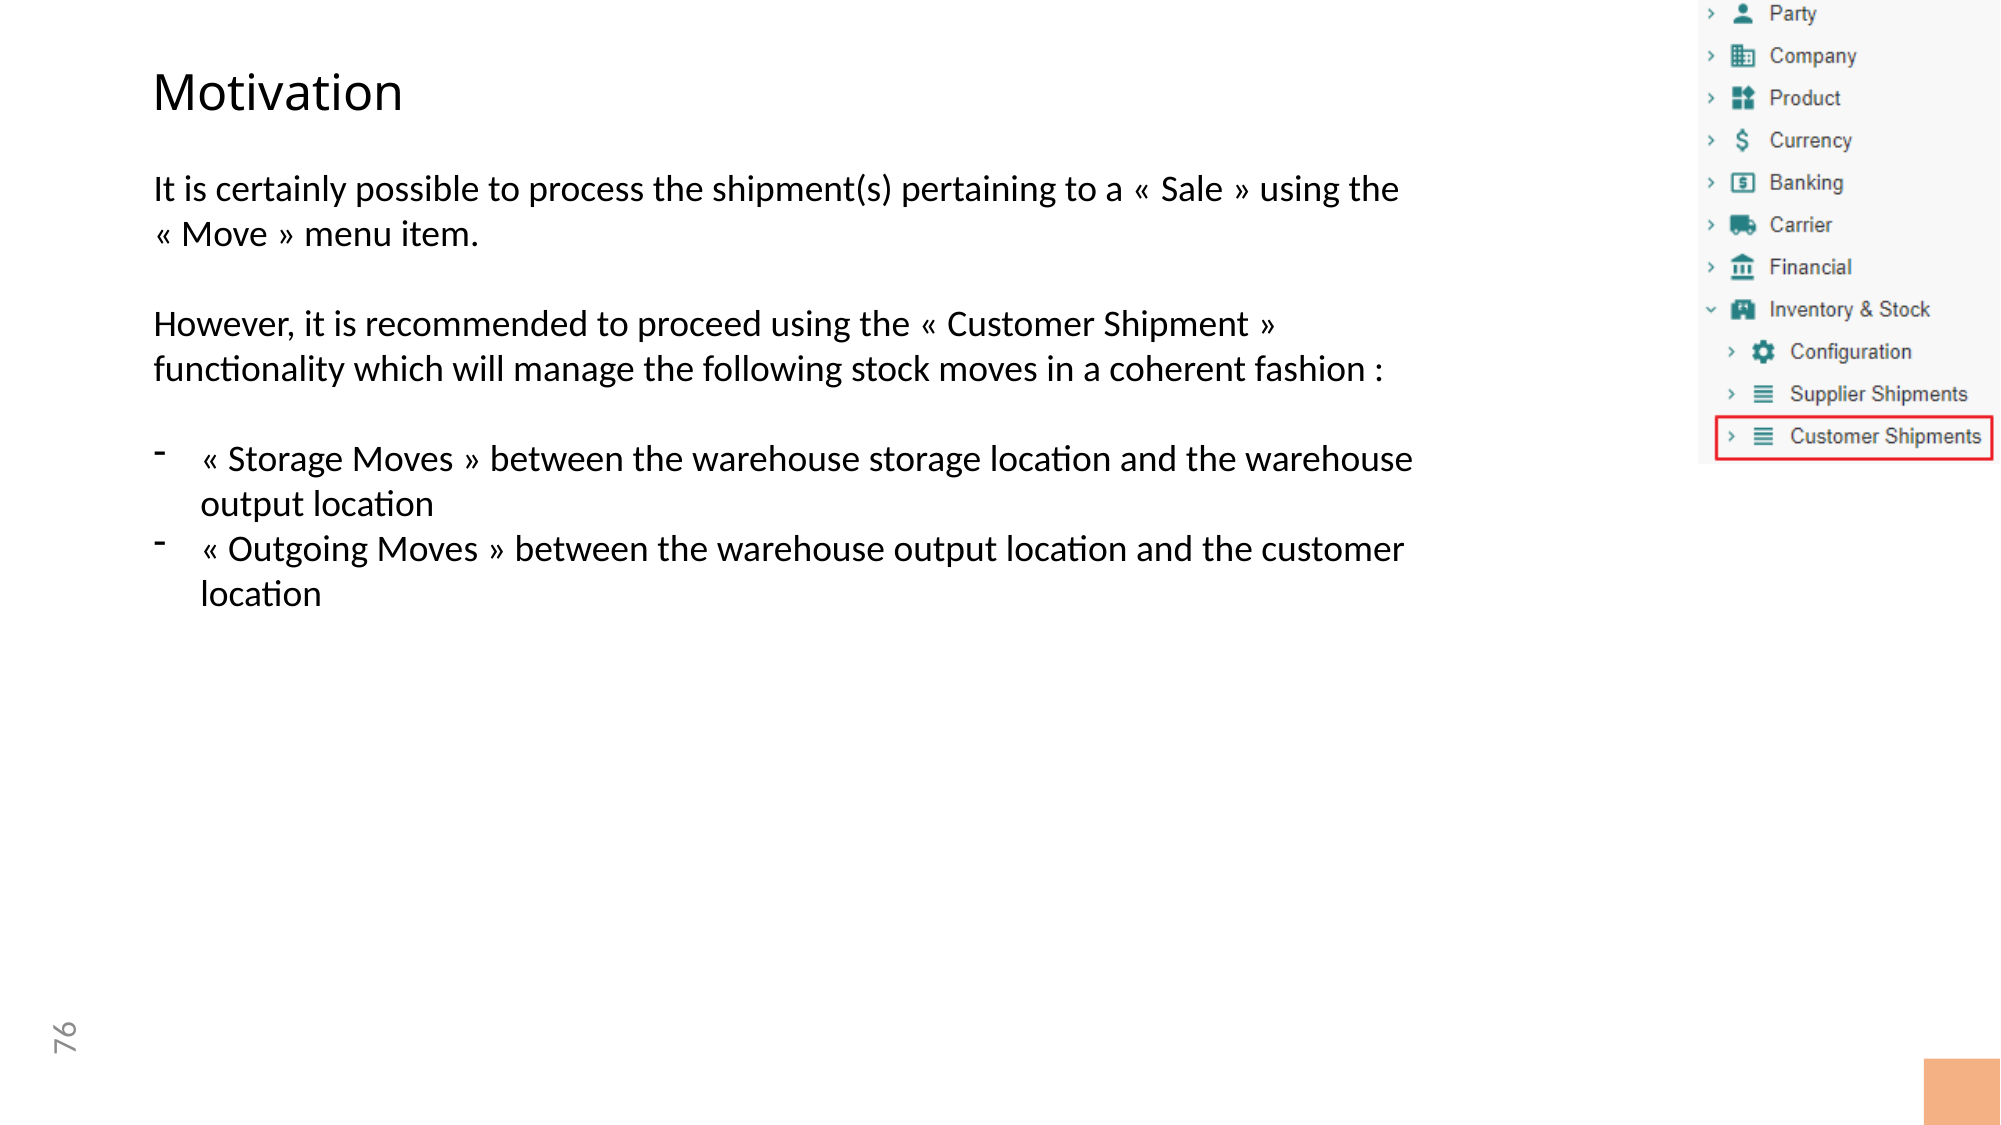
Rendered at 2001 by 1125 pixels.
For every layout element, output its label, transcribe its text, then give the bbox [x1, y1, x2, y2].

title Motivation [137, 59, 1698, 136]
text_box It is certainly possible to process the shipment(s) pertaining to a « Sale » using the « Move » menu item. However, it is recommended to proceed using the « Customer Shipment » functionality which will manage the following stock moves in a coherent fashion : « Storage Moves » between the warehouse storage location and the warehouse output location « Outgoing Moves » between the warehouse output location and the customer location [138, 156, 1444, 621]
text_box [1923, 1058, 2000, 1125]
slide_number 76 [32, 969, 93, 1108]
picture [1698, 0, 2000, 464]
